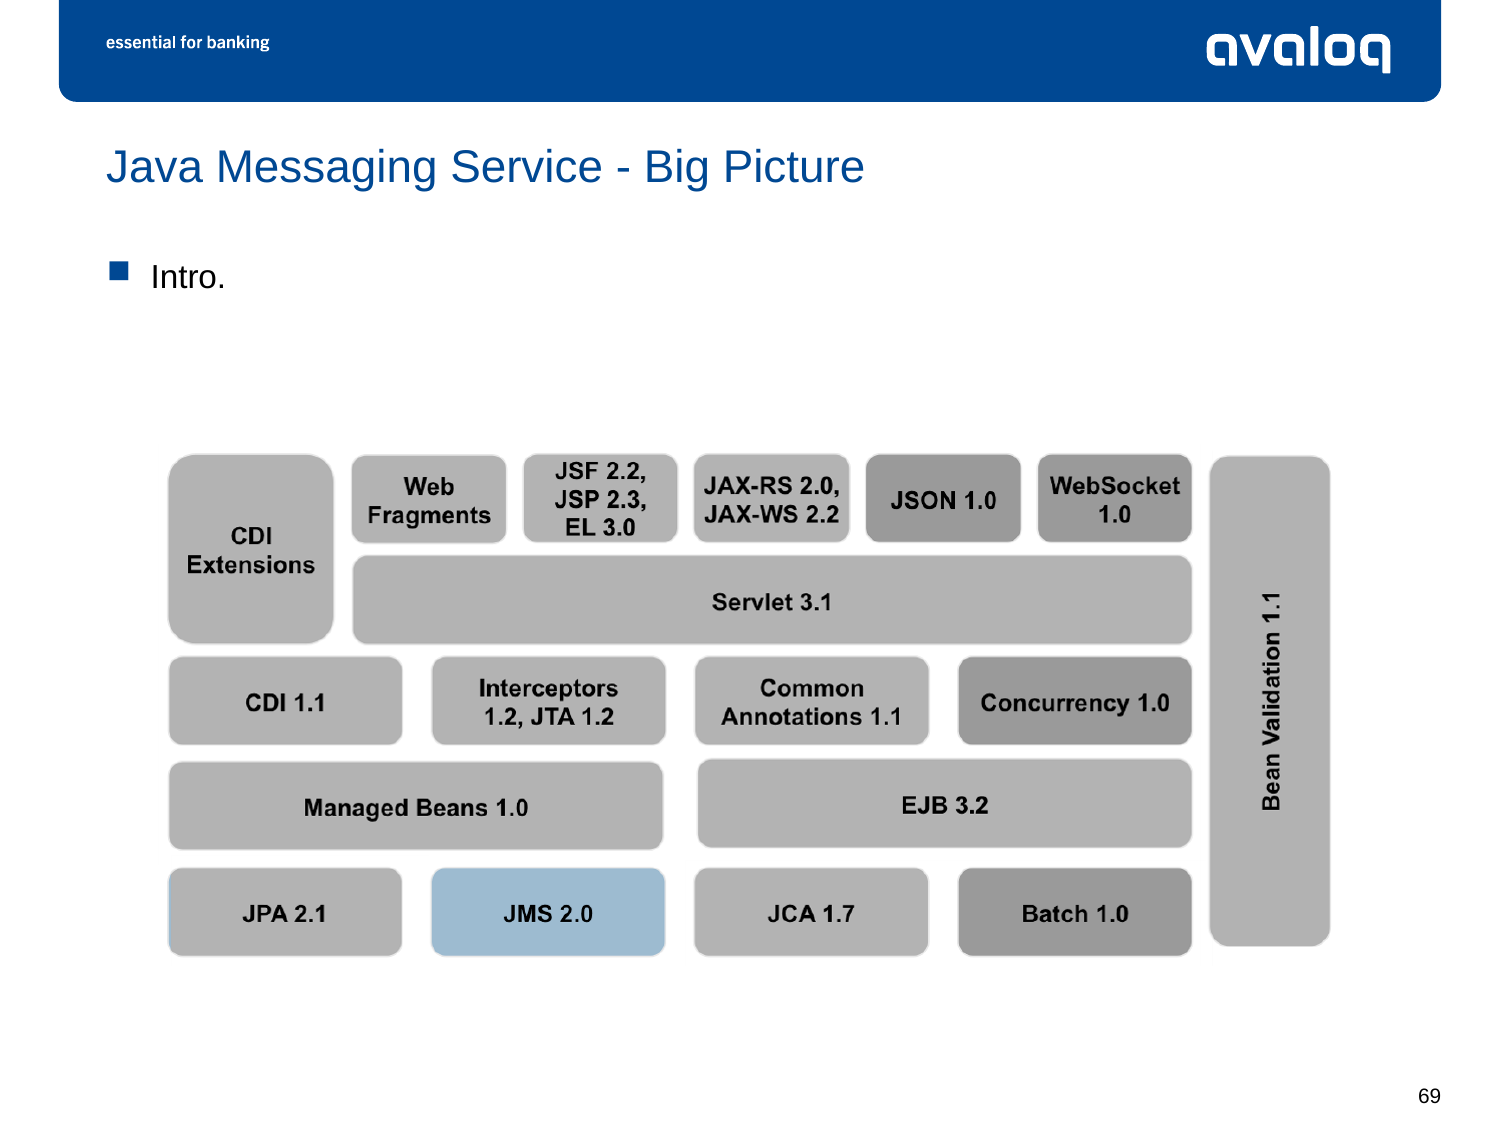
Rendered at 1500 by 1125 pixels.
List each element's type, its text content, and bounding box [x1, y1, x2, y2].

picture [158, 444, 1342, 966]
list Intro. [105, 255, 1394, 1042]
title Java Messaging Service - Big Picture [105, 142, 1394, 215]
slide_number 69 [1200, 1082, 1442, 1112]
